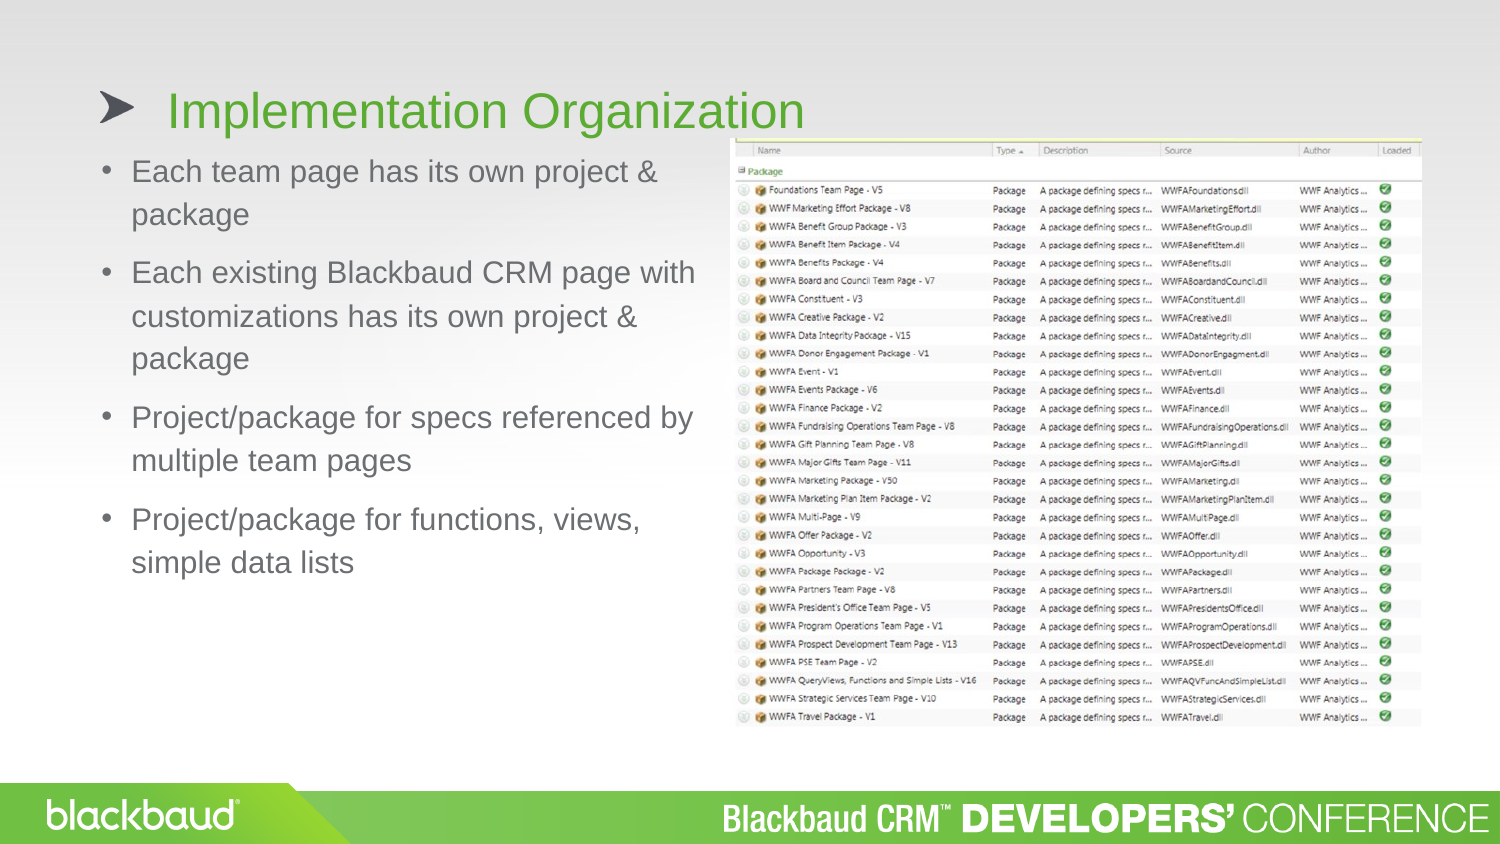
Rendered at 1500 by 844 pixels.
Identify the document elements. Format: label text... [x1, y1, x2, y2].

picture [0, 0, 1500, 844]
title Implementation Organization [166, 46, 1399, 139]
text_box Each team page has its own project & package Each existing Blackbaud CRM page with customizations has its own project & package Project/package for specs referenced by multiple team pages Project/package for functions, views, simple data lists [90, 139, 731, 770]
